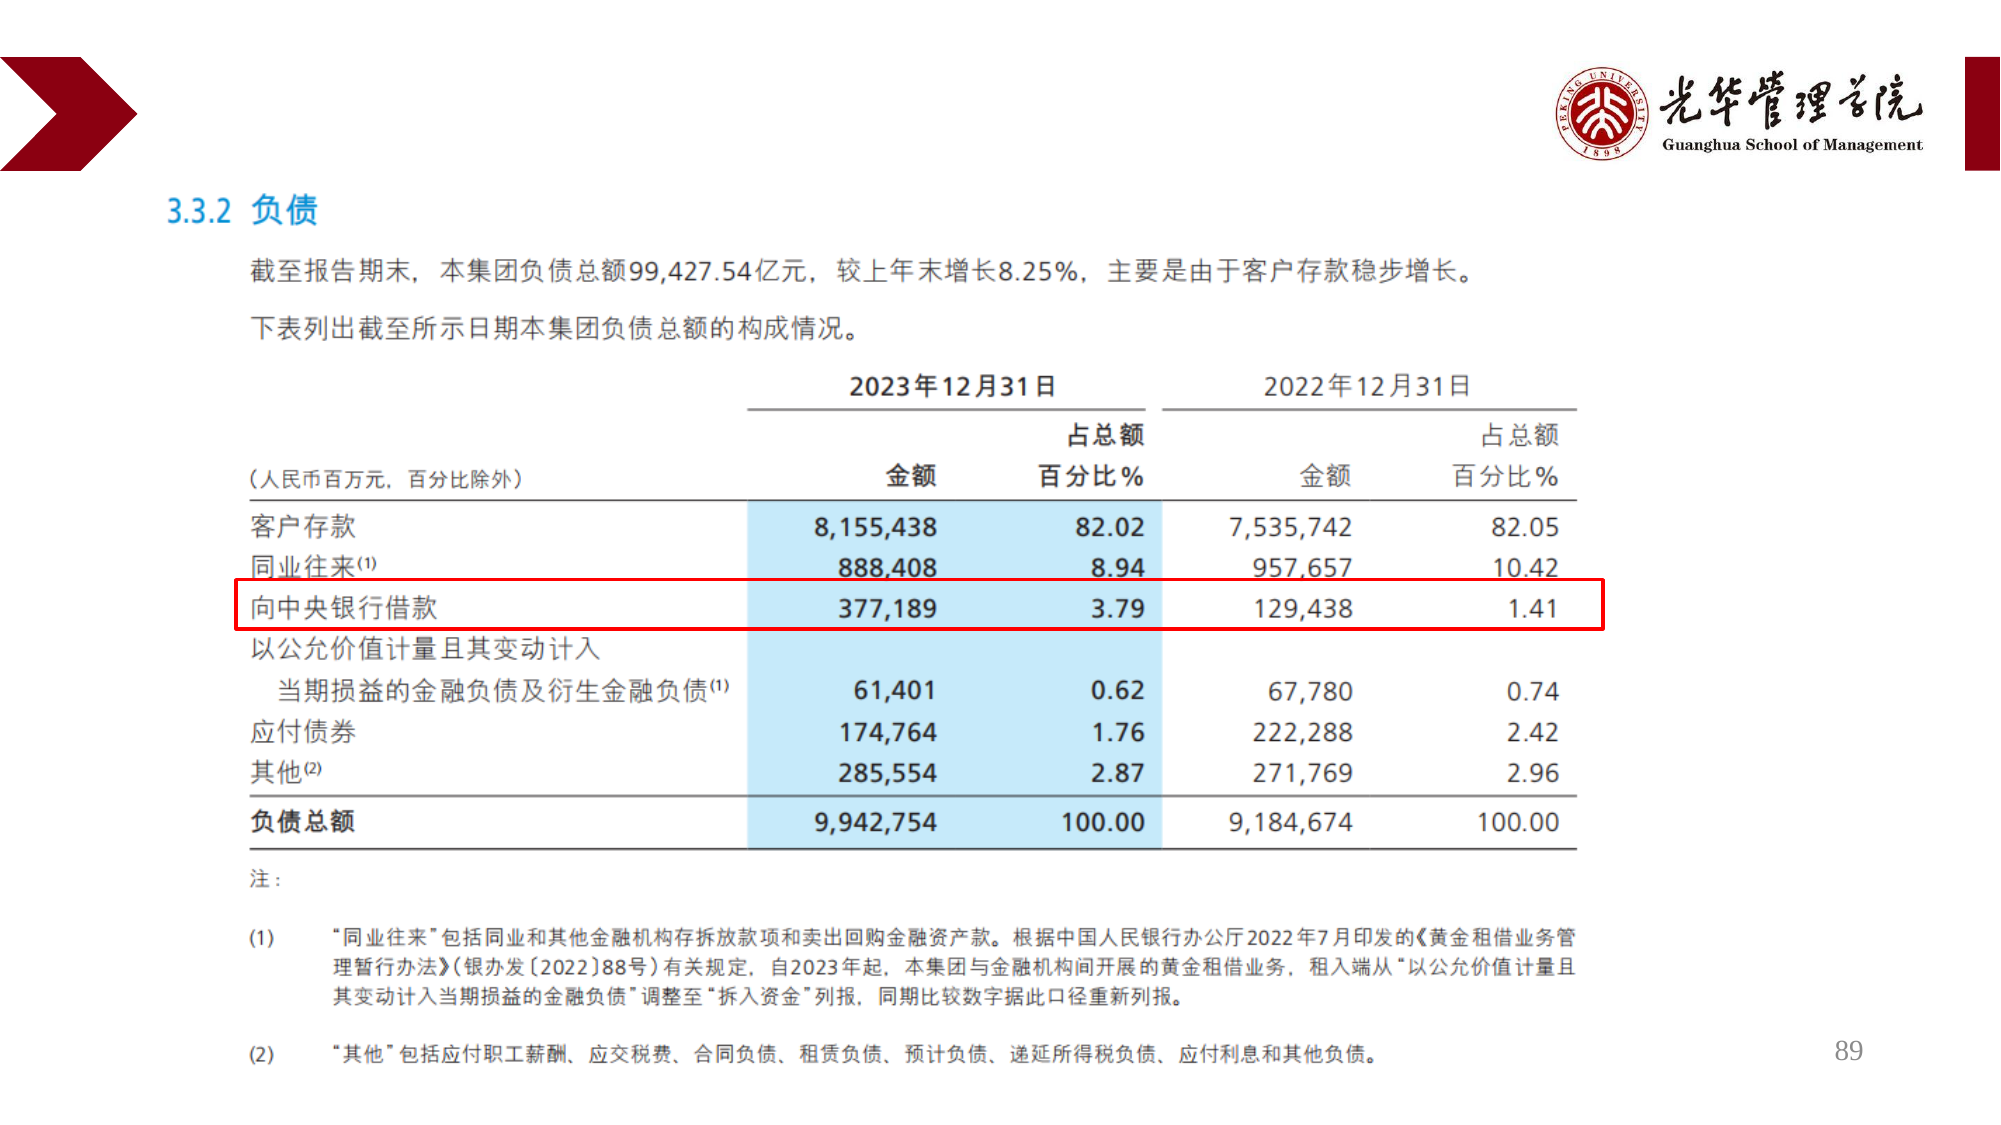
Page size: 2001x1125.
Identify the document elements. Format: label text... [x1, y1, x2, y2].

picture [143, 27, 1965, 1080]
slide_number 89 [1604, 1018, 1880, 1079]
